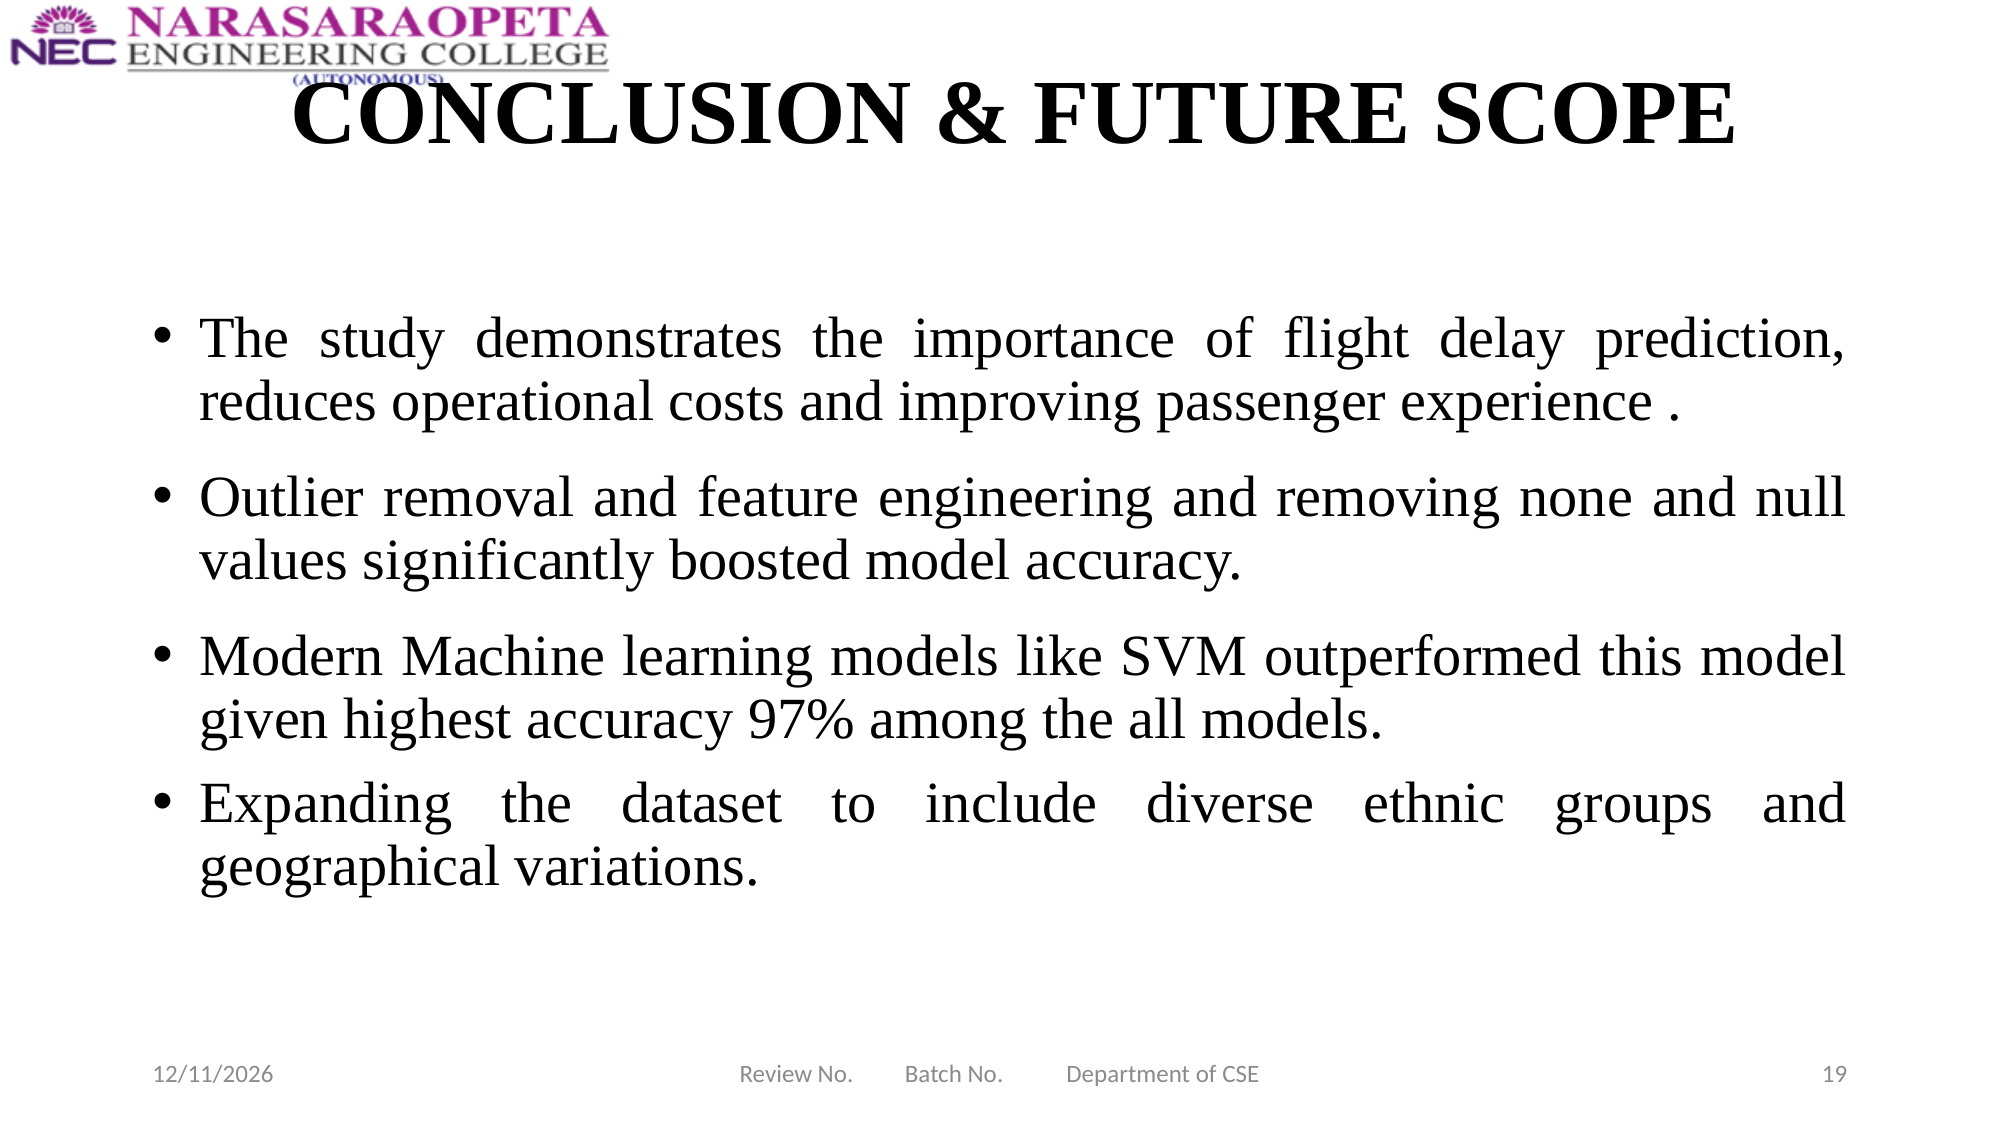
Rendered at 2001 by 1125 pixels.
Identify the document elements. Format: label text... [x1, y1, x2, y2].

footer Review No. Batch No. Department of CSE [662, 1042, 1338, 1103]
title CONCLUSION & FUTURE SCOPE [137, 59, 1863, 278]
slide_number 19 [1412, 1042, 1863, 1103]
picture [0, 0, 1280, 719]
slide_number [137, 1042, 588, 1103]
list The study demonstrates the importance of flight delay prediction, reduces operational costs and improving passenger experience . Outlier removal and feature engineering and removing none and null values significantly boosted model accuracy. Modern Machine learning models like SVM outperformed this model given highest accuracy 97% among the all models. Expanding the dataset to include diverse ethnic groups and geographical variations. [137, 299, 1863, 1014]
